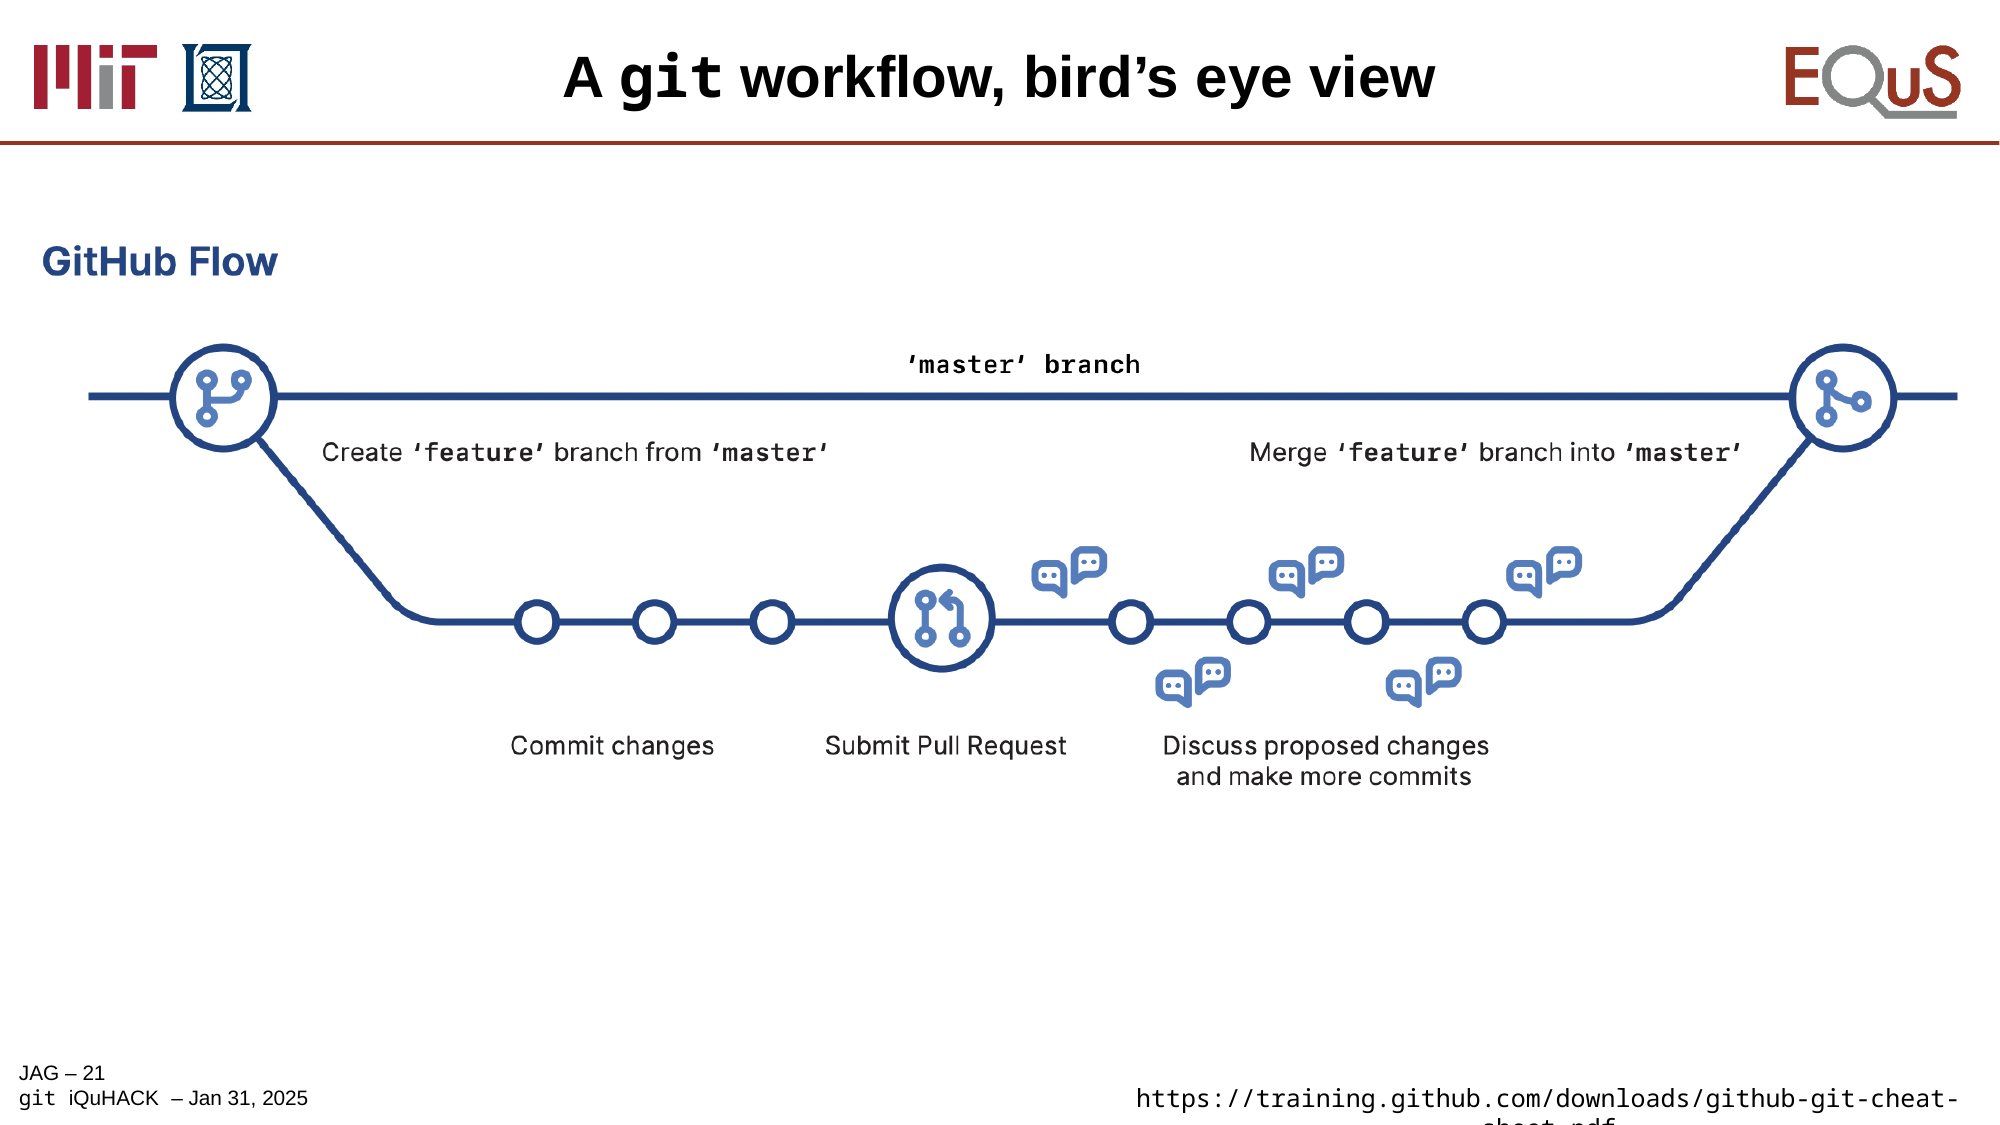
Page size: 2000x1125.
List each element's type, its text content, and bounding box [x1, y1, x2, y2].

picture [1777, 39, 1965, 127]
text_box https://training.github.com/downloads/github-git-cheat-sheet.pdf [1073, 1075, 2000, 1125]
picture [32, 228, 1966, 803]
title A git workflow, bird’s eye view [304, 26, 1696, 134]
picture [178, 39, 254, 115]
picture [34, 45, 157, 109]
